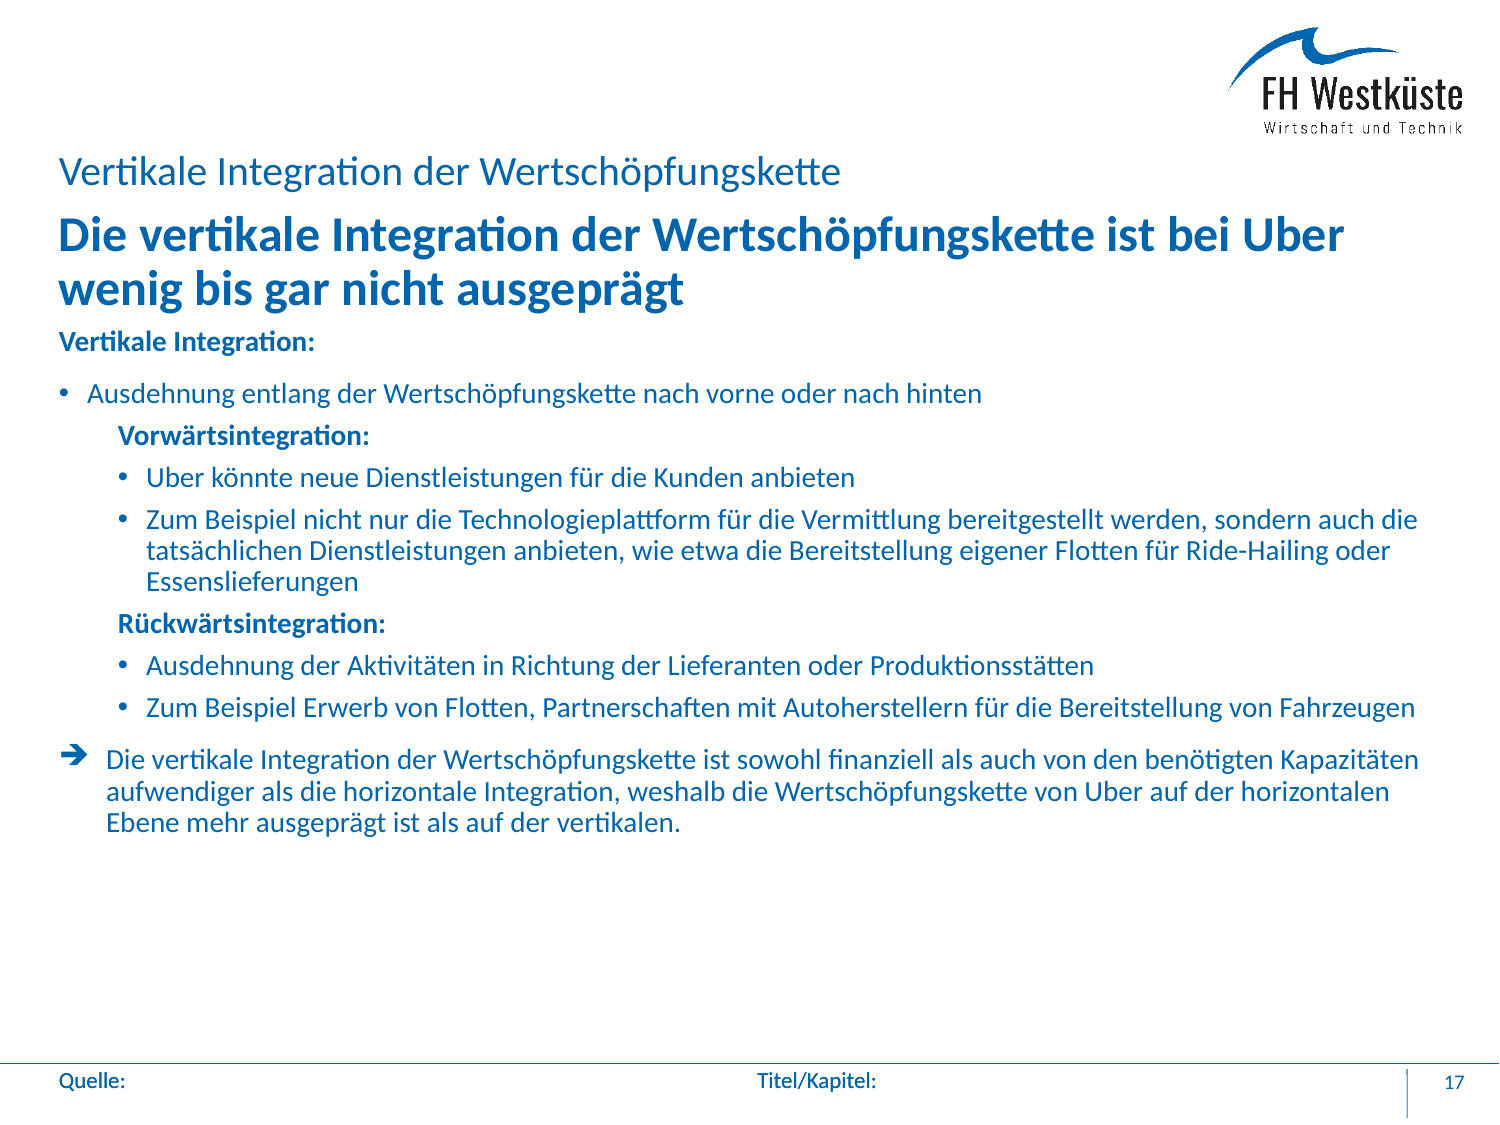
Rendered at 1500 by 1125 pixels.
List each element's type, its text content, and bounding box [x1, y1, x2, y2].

list Vertikale Integration: Ausdehnung entlang der Wertschöpfungskette nach vorne oder nach hinten Vorwärtsintegration: Uber könnte neue Dienstleistungen für die Kunden anbieten Zum Beispiel nicht nur die Technologieplattform für die Vermittlung bereitgestellt werden, sondern auch die tatsächlichen Dienstleistungen anbieten, wie etwa die Bereitstellung eigener Flotten für Ride-Hailing oder Essenslieferungen Rückwärtsintegration: Ausdehnung der Aktivitäten in Richtung der Lieferanten oder Produktionsstätten Zum Beispiel Erwerb von Flotten, Partnerschaften mit Autoherstellern für die Bereitstellung von Fahrzeugen Die vertikale Integration der Wertschöpfungskette ist sowohl finanziell als auch von den benötigten Kapazitäten aufwendiger als die horizontale Integration, weshalb die Wertschöpfungskette von Uber auf der horizontalen Ebene mehr ausgeprägt ist als auf der vertikalen. [59, 326, 1465, 1053]
picture [1219, 19, 1474, 147]
slide_number 17 [1414, 1069, 1465, 1099]
list Vertikale Integration der Wertschöpfungskette [59, 149, 1465, 197]
title Die vertikale Integration der Wertschöpfungskette ist bei Uber wenig bis gar nicht ausgeprägt [59, 208, 1465, 315]
